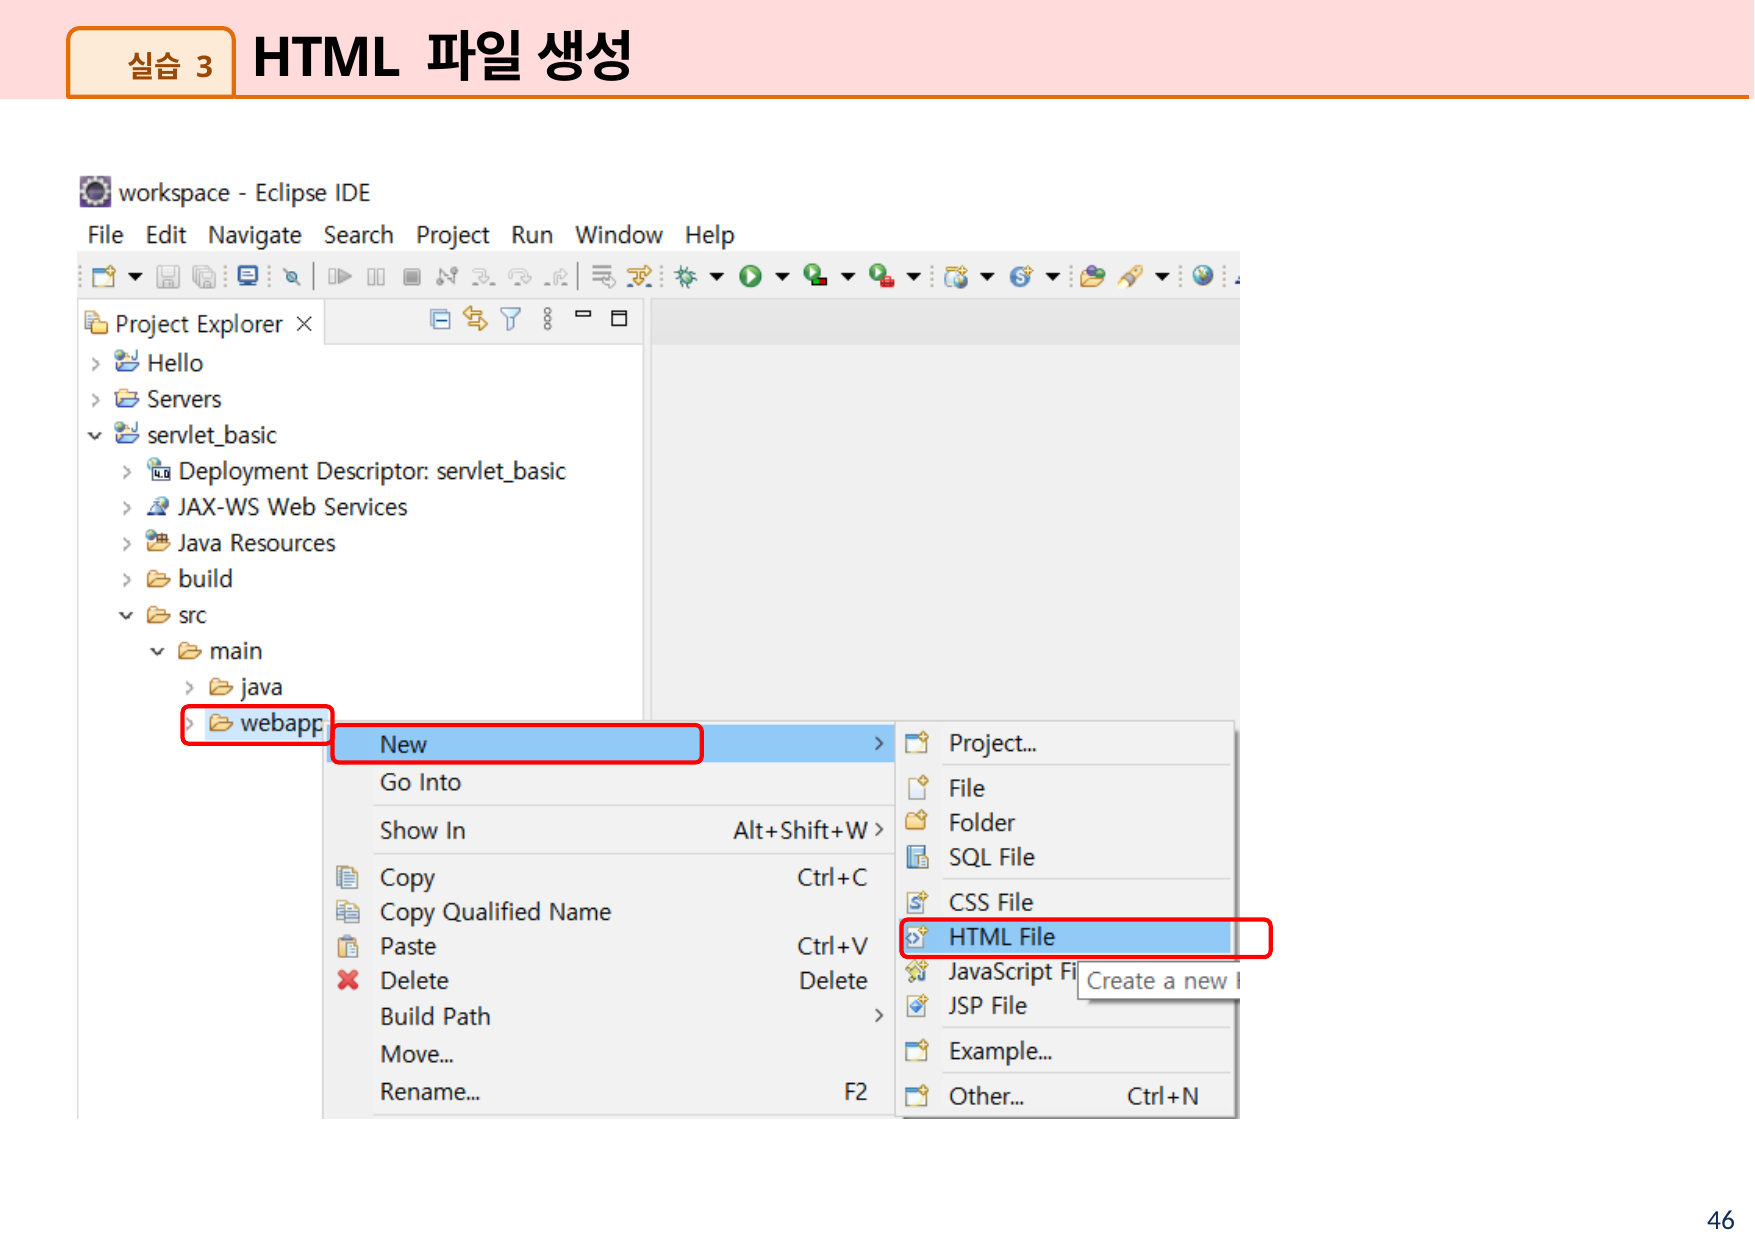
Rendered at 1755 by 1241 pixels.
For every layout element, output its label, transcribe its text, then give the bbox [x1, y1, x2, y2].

picture [76, 169, 1240, 1119]
text_box [1245, 917, 1273, 960]
title HTML 파일 생성 [237, 21, 1596, 107]
text_box 실습 3 [110, 39, 277, 92]
